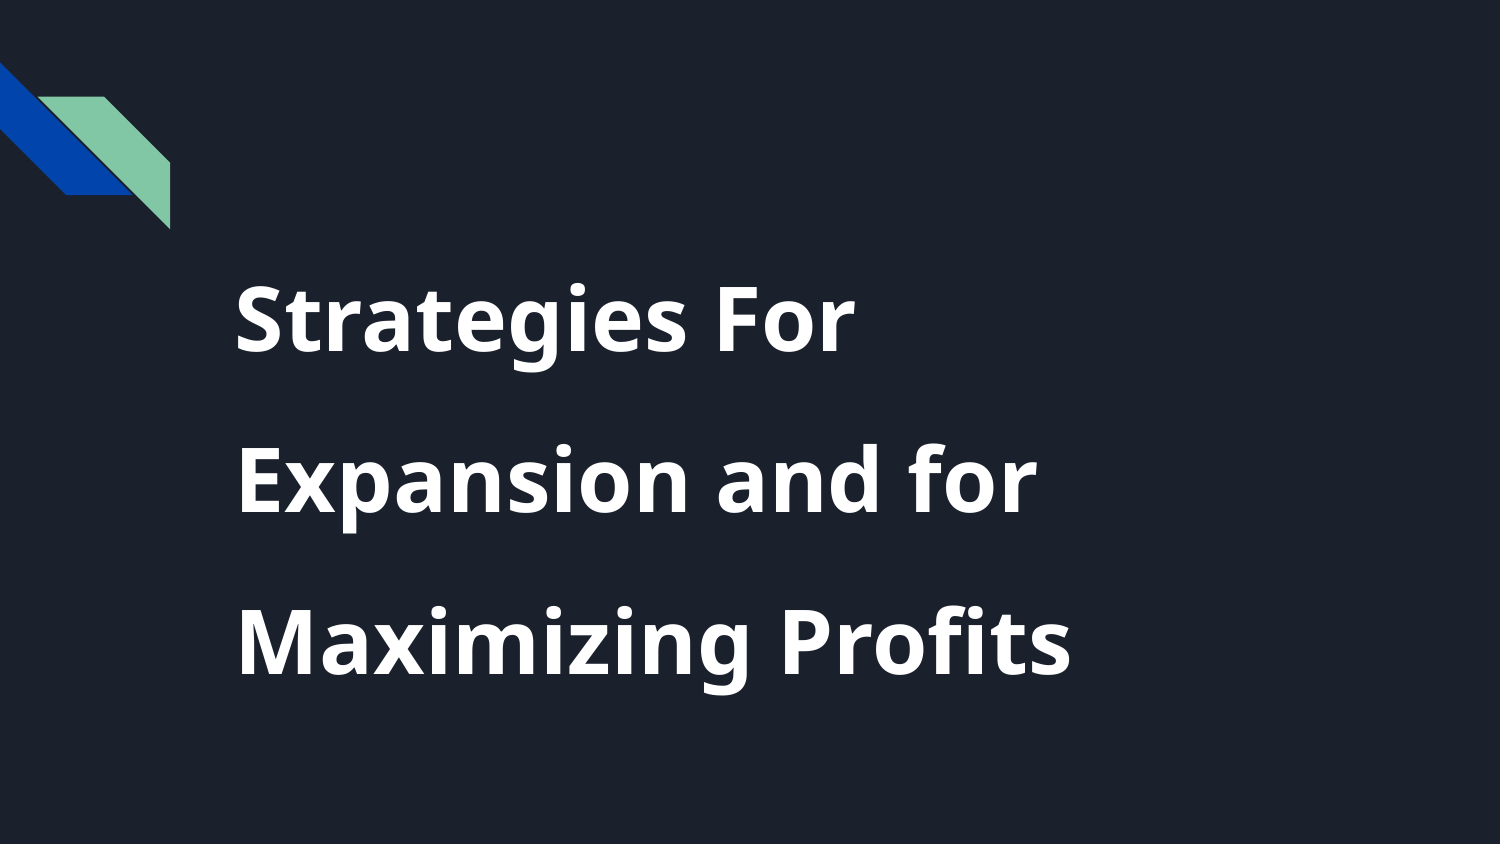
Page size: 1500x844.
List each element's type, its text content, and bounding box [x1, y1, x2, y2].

title Strategies For Expansion and for Maximizing Profits [220, 193, 1322, 729]
